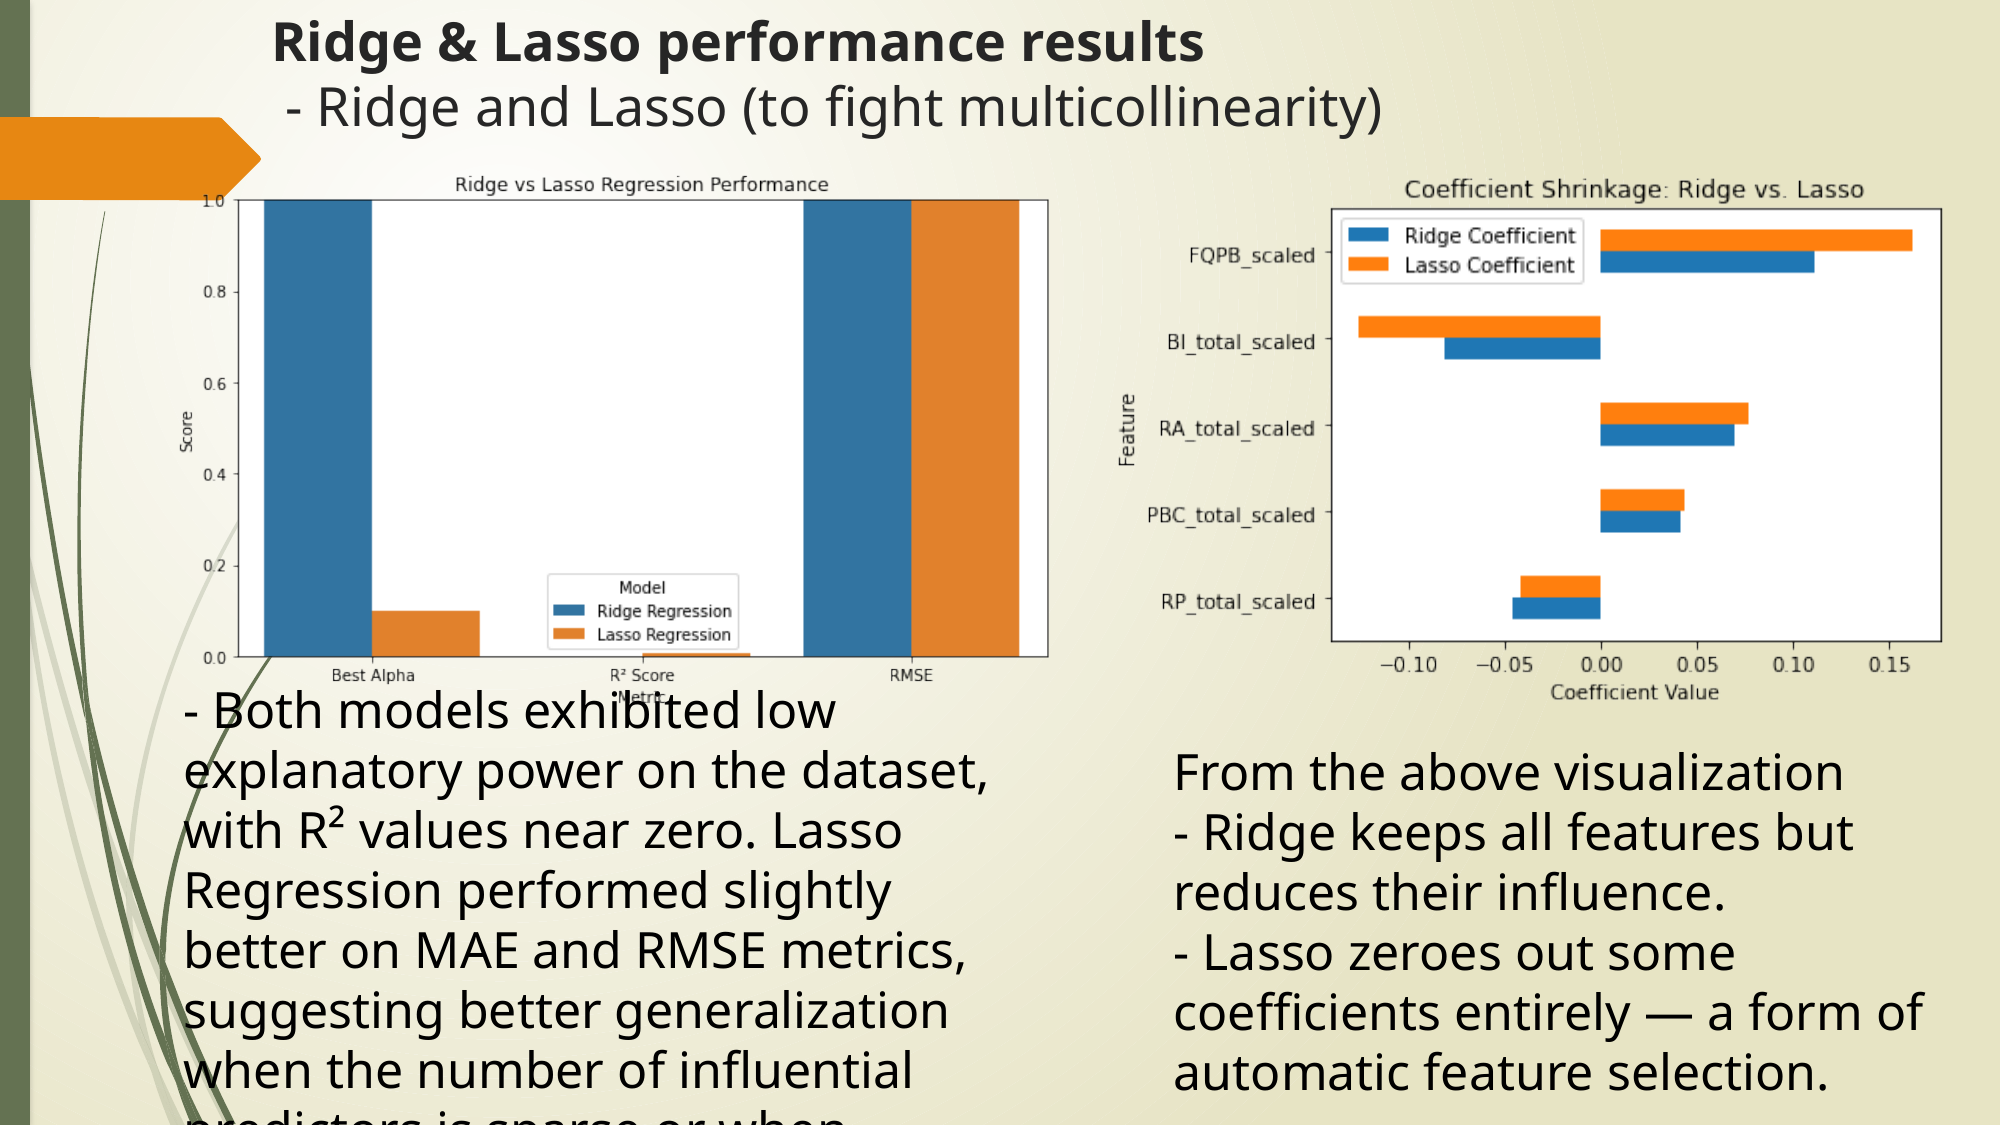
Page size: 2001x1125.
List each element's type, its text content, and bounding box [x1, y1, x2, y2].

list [168, 165, 1057, 716]
title Ridge & Lasso performance results - Ridge and Lasso (to fight multicollinearity) [256, 0, 1719, 211]
text_box From the above visualization - Ridge keeps all features but reduces their influence. - Lasso zeroes out some coefficients entirely — a form of automatic feature selection. [1159, 732, 1953, 1108]
picture [1105, 165, 1953, 716]
text_box - Both models exhibited low explanatory power on the dataset, with R² values near zero. Lasso Regression performed slightly better on MAE and RMSE metrics, suggesting better generalization when the number of influential predictors is sparse or when coefficient shrinkage is necessary [169, 722, 1057, 1125]
